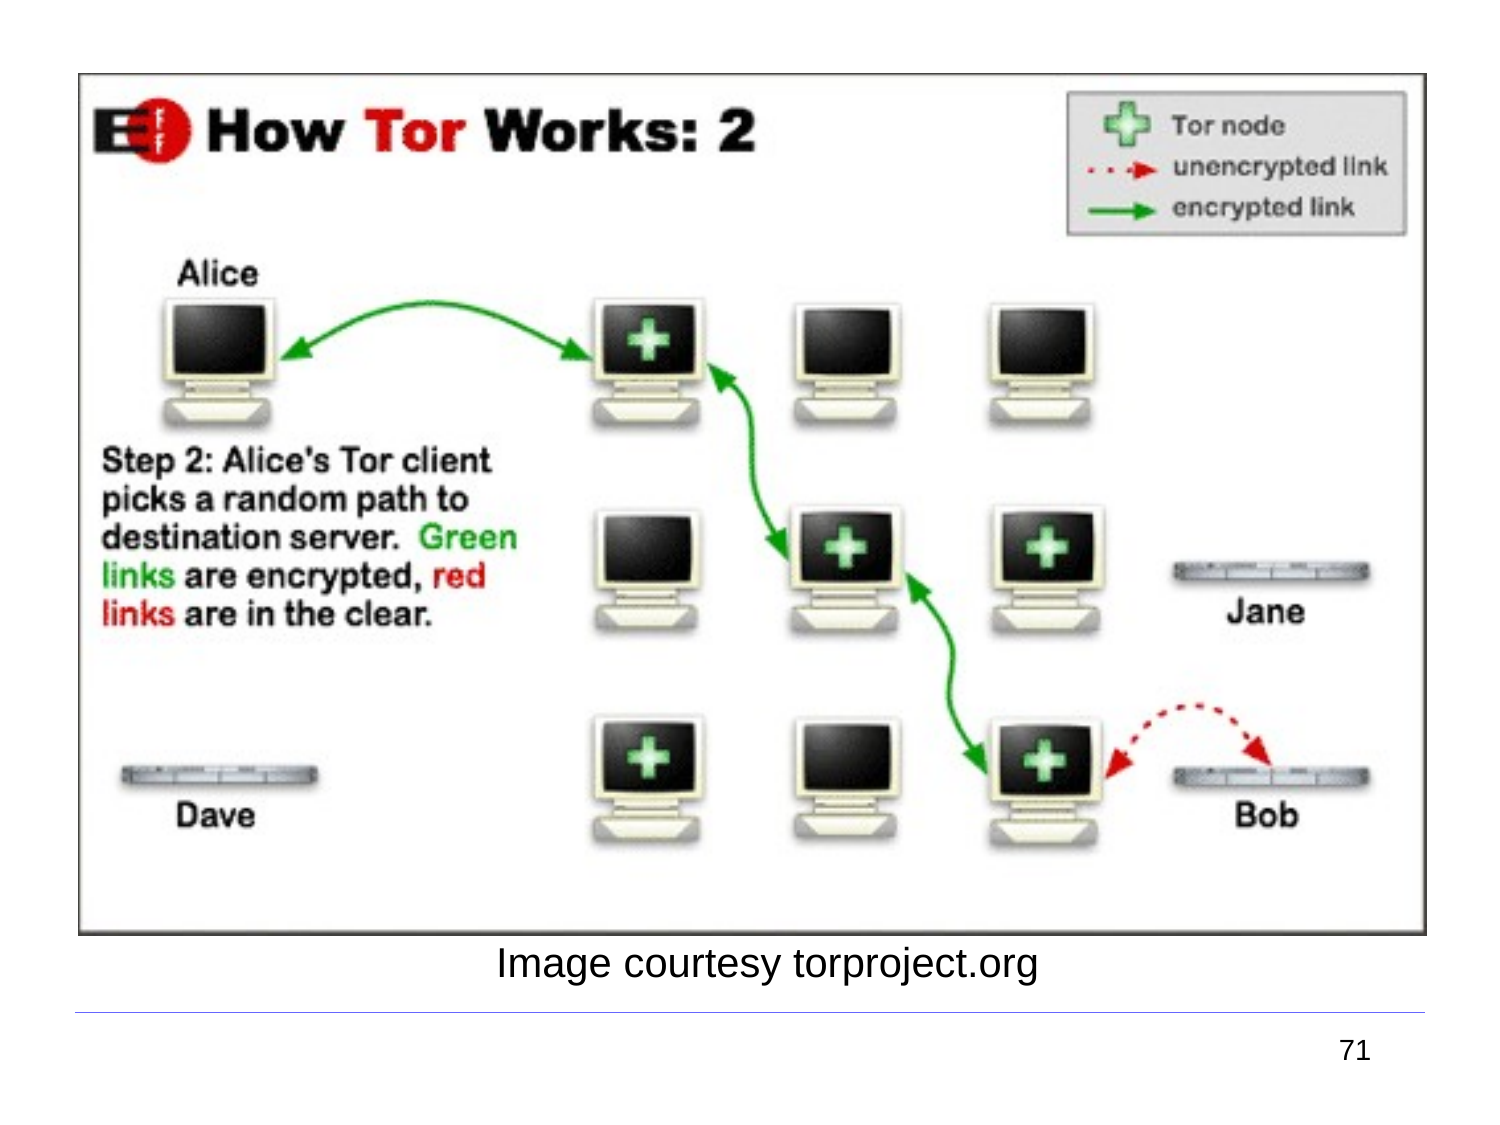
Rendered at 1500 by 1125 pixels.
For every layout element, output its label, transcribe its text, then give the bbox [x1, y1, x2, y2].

picture [78, 73, 1428, 936]
text_box Image courtesy torproject.org [493, 944, 1040, 986]
text_box 71 [1332, 1032, 1378, 1067]
